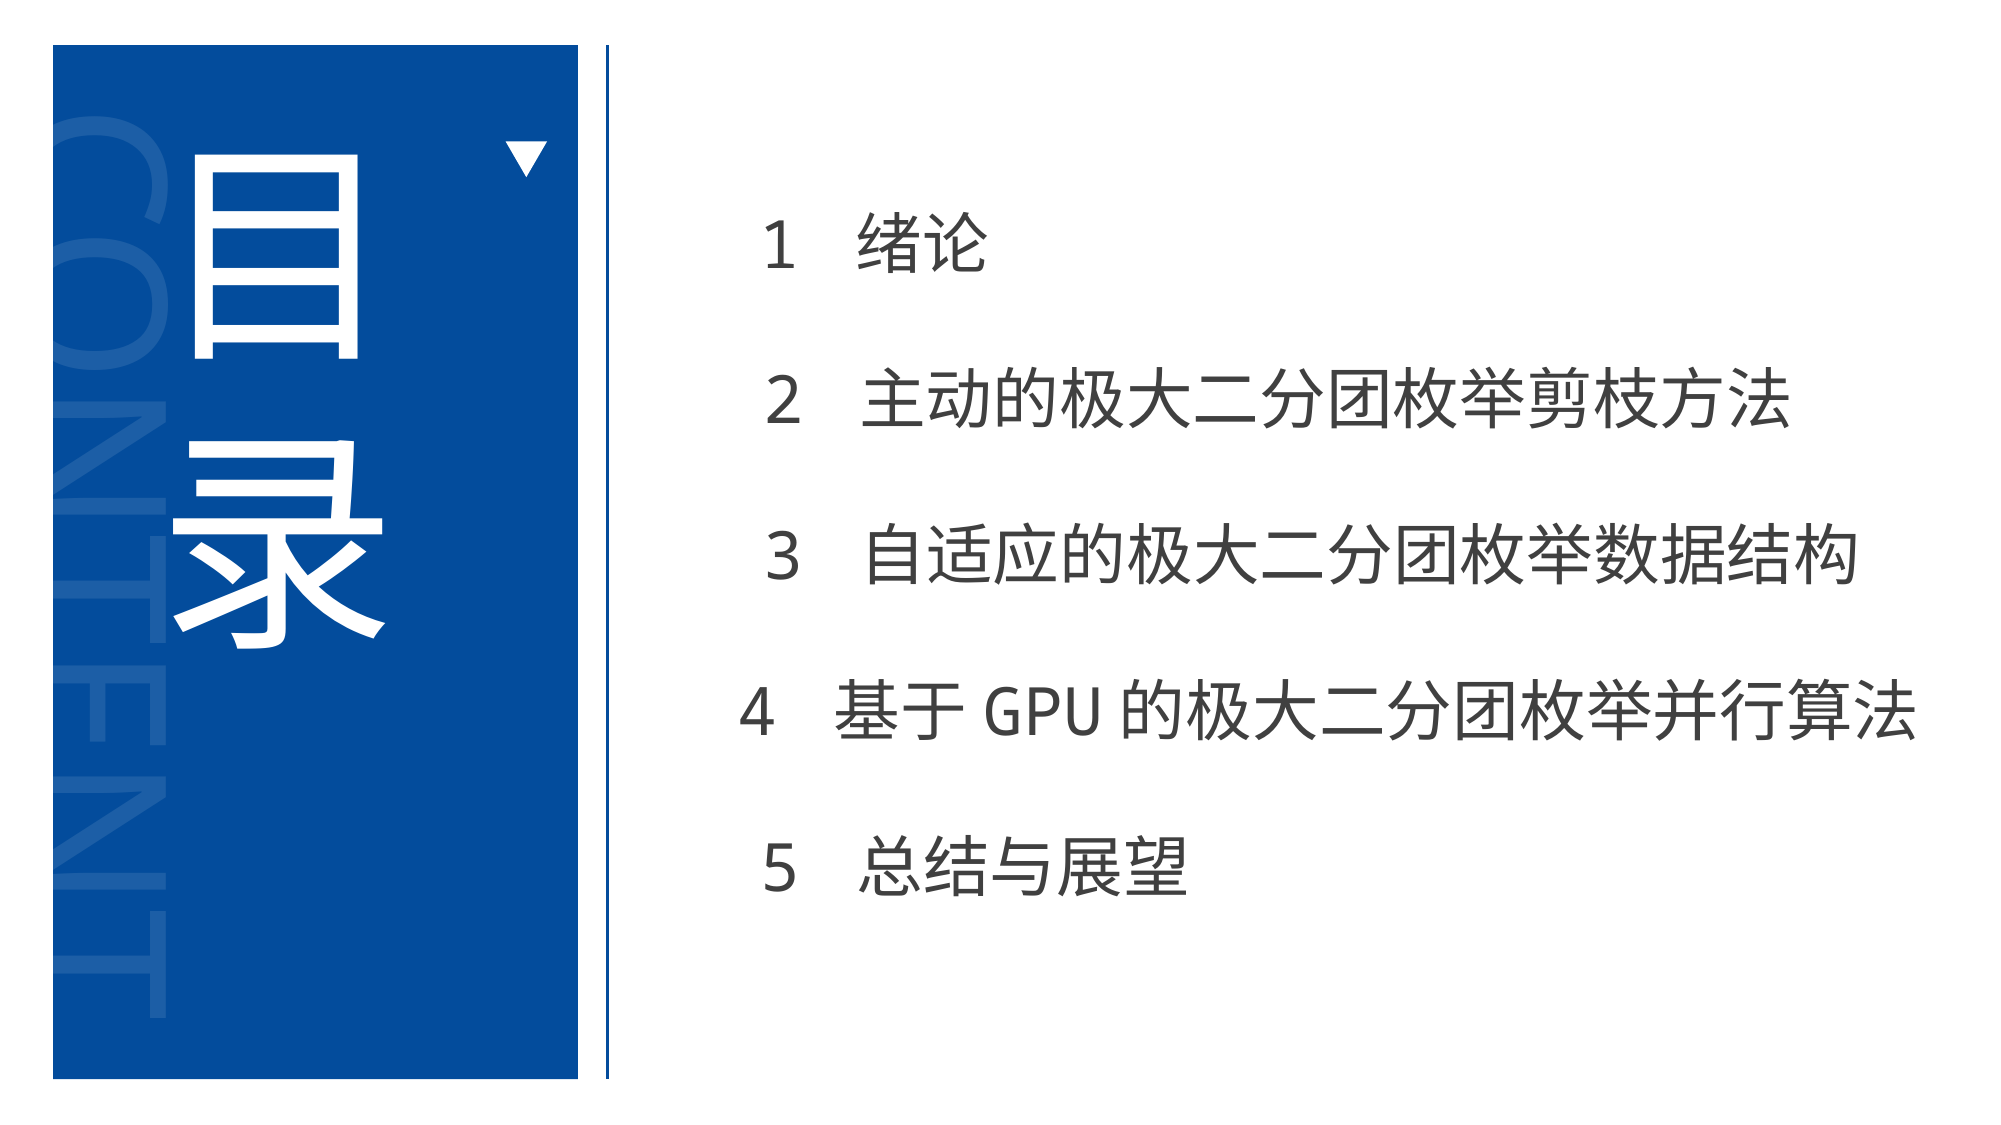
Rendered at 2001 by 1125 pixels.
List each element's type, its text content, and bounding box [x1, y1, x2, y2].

text_box 1 绪论 [744, 193, 1004, 289]
text_box 3 自适应的极大二分团枚举数据结构 [748, 505, 1876, 601]
text_box CONTENT [0, 0, 232, 1125]
text_box 目 录 [143, 94, 562, 685]
text_box 5 总结与展望 [745, 817, 1206, 912]
text_box 4 基于GPU的极大二分团枚举并行算法 [722, 661, 1935, 757]
text_box 2 主动的极大二分团枚举剪枝方法 [748, 349, 1809, 445]
text_box [503, 140, 549, 180]
text_box [232, 44, 579, 1080]
